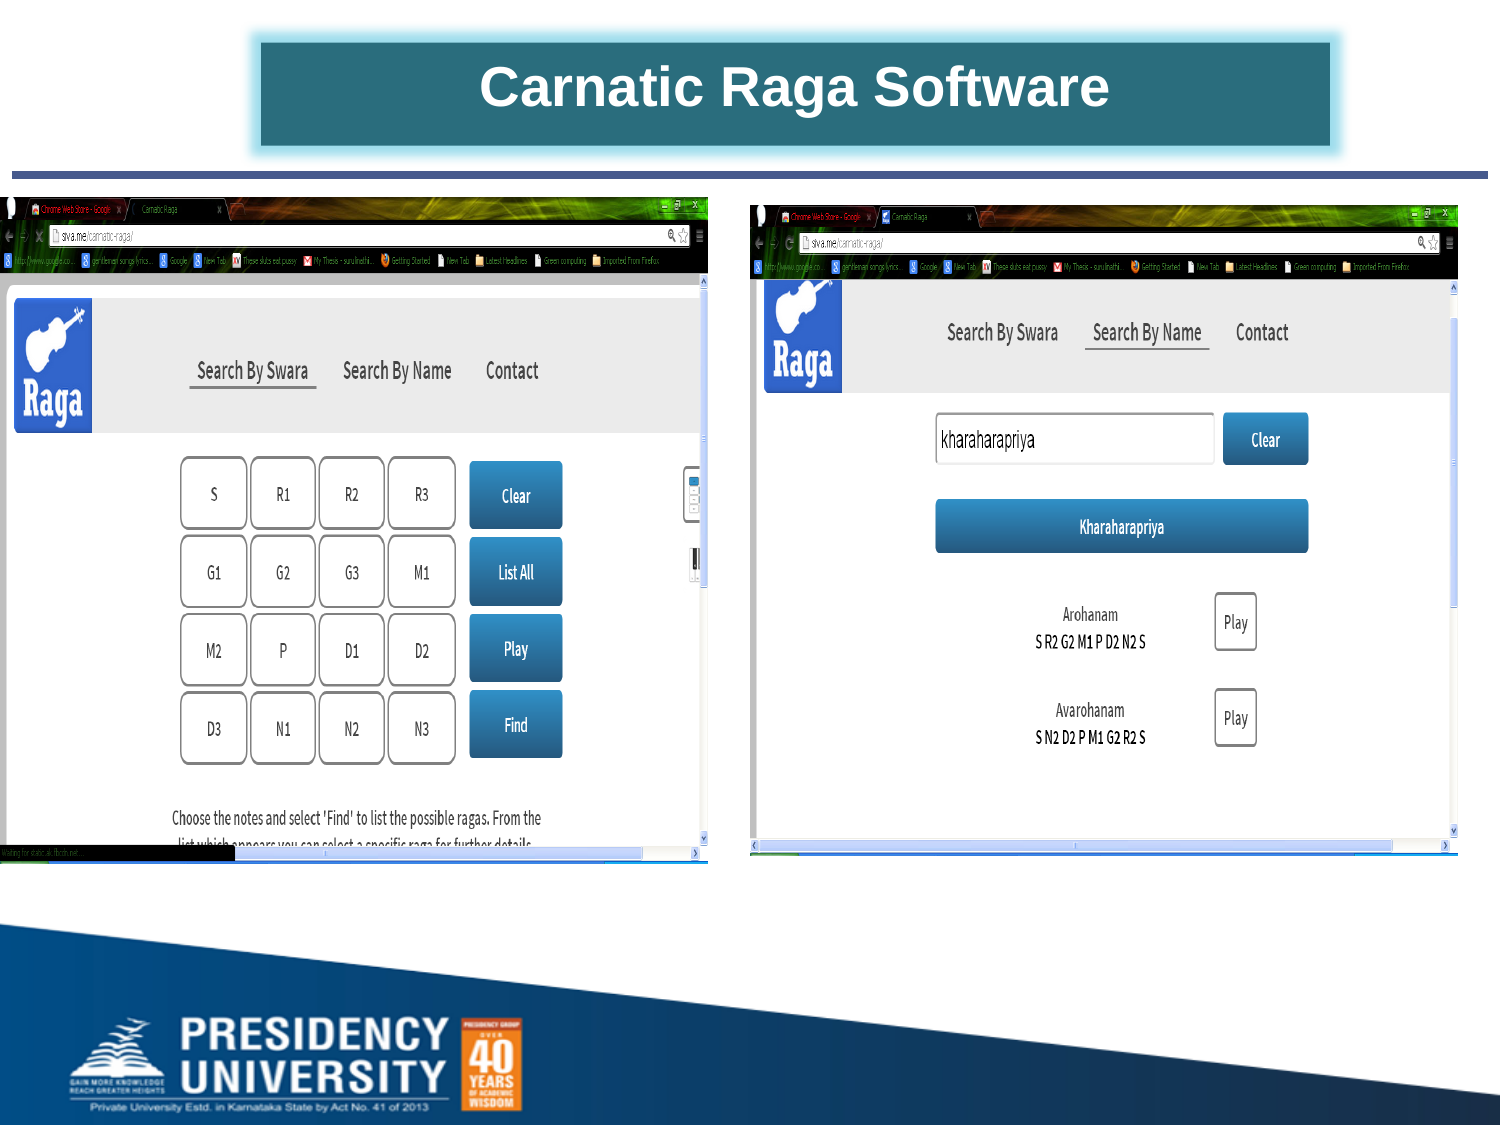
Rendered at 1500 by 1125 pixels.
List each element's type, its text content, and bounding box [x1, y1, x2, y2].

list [0, 197, 708, 864]
text_box Carnatic Raga Software [261, 42, 1330, 146]
picture [0, 921, 1500, 1125]
picture [749, 205, 1458, 856]
